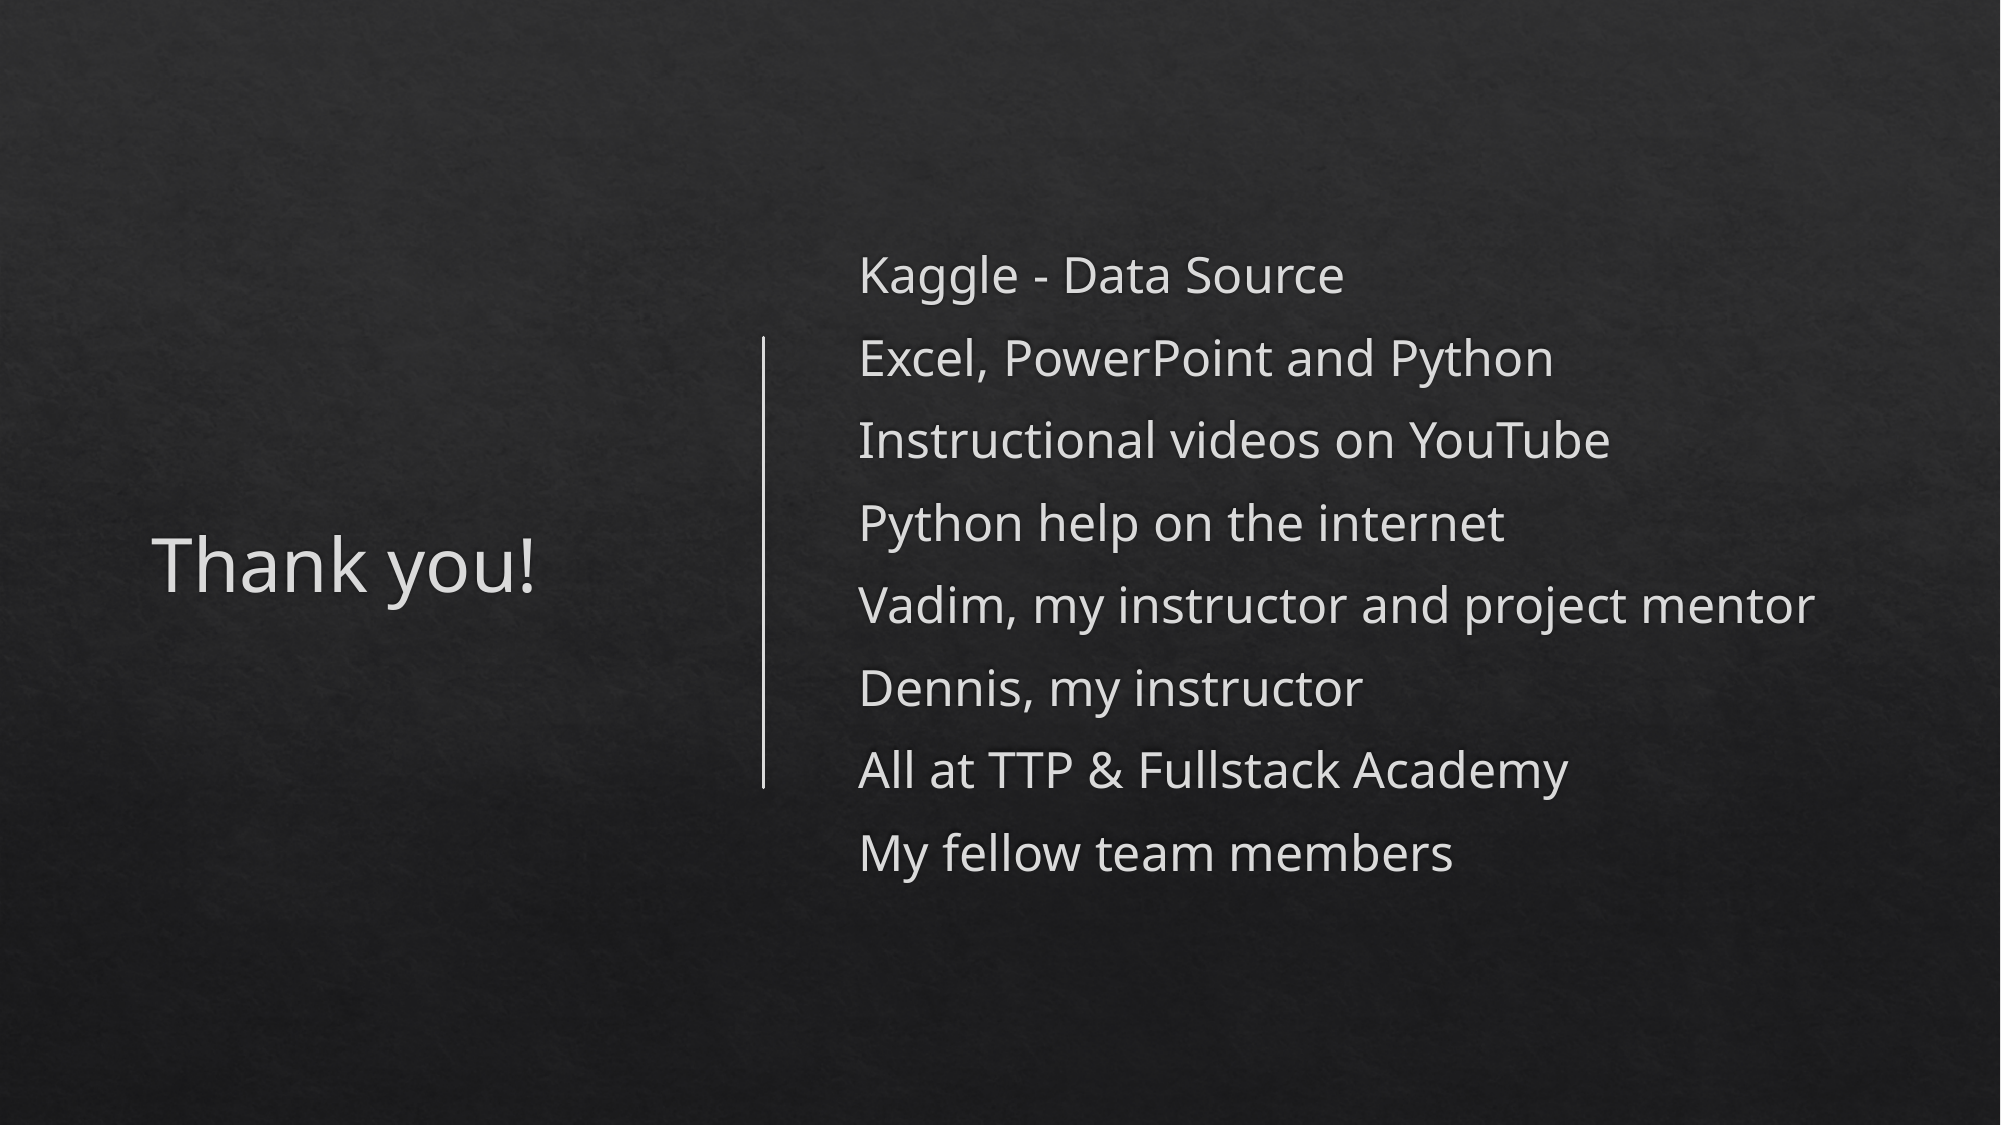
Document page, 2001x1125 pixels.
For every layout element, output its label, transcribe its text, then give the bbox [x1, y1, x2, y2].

title Thank you! [136, 183, 709, 942]
text_box [0, 0, 2000, 1125]
list Kaggle - Data Source Excel, PowerPoint and Python Instructional videos on YouTube Python help on the internet Vadim, my instructor and project mentor Dennis, my instructor All at TTP & Fullstack Academy My fellow team members [837, 183, 1862, 942]
